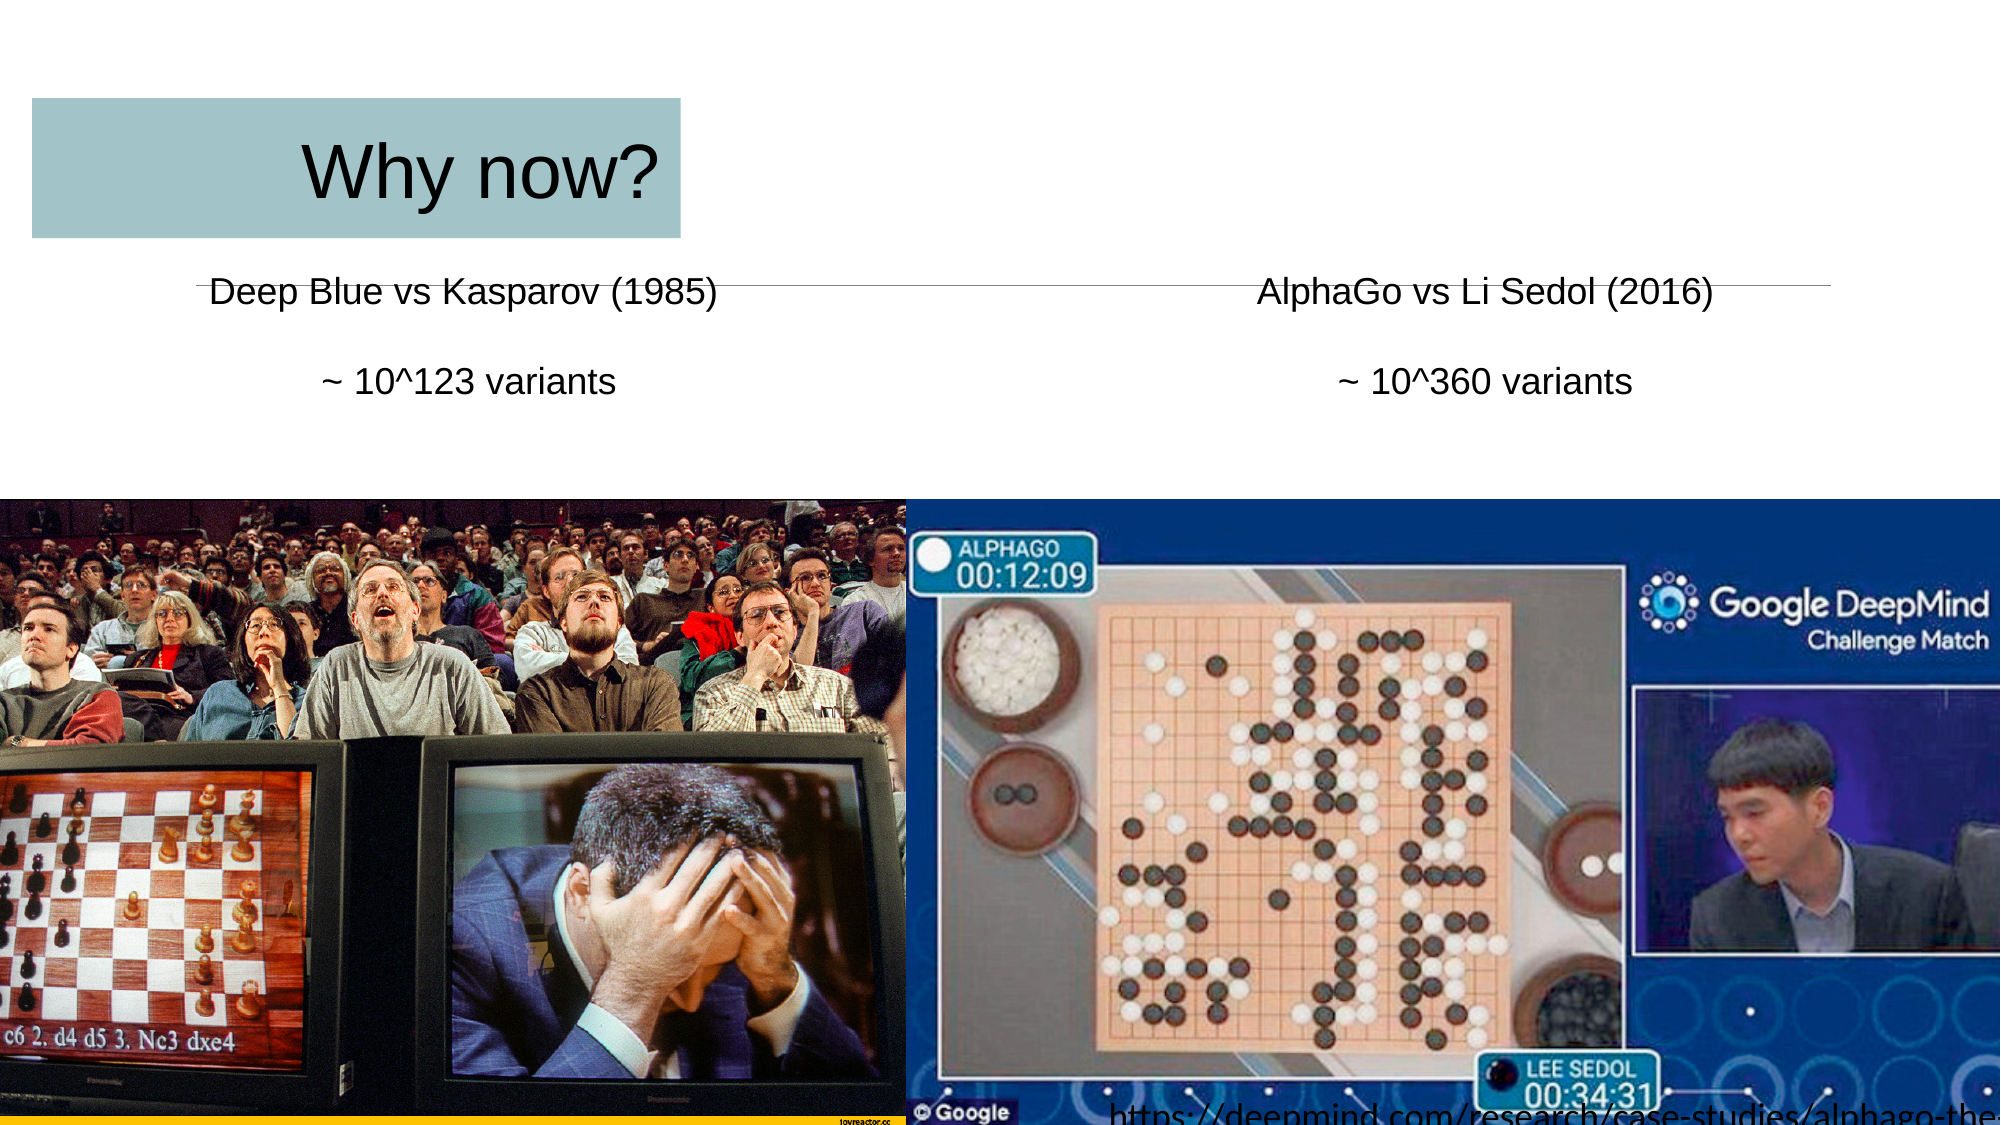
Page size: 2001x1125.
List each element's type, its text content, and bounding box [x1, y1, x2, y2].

text_box Deep Blue vs Kasparov (1985) ~ 10^123 variants [39, 259, 899, 410]
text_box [31, 97, 682, 239]
picture [0, 498, 2000, 1125]
text_box AlphaGo vs Li Sedol (2016) ~ 10^360 variants [978, 259, 1993, 410]
